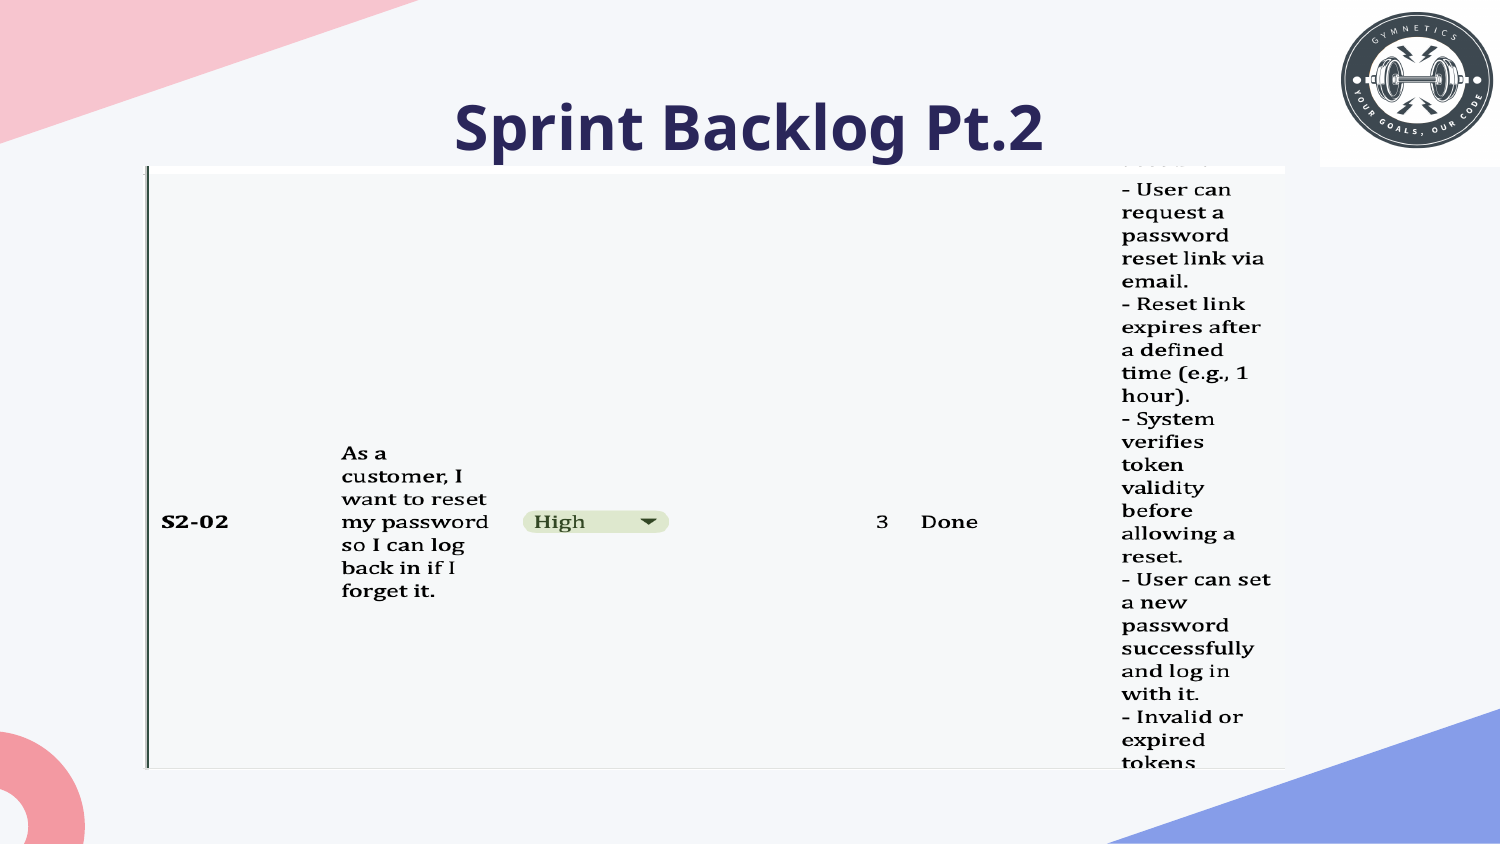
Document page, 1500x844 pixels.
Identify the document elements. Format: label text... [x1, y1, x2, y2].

picture [1320, 0, 1500, 168]
title Sprint Backlog Pt.2 [118, 72, 1315, 167]
picture [143, 166, 1285, 770]
